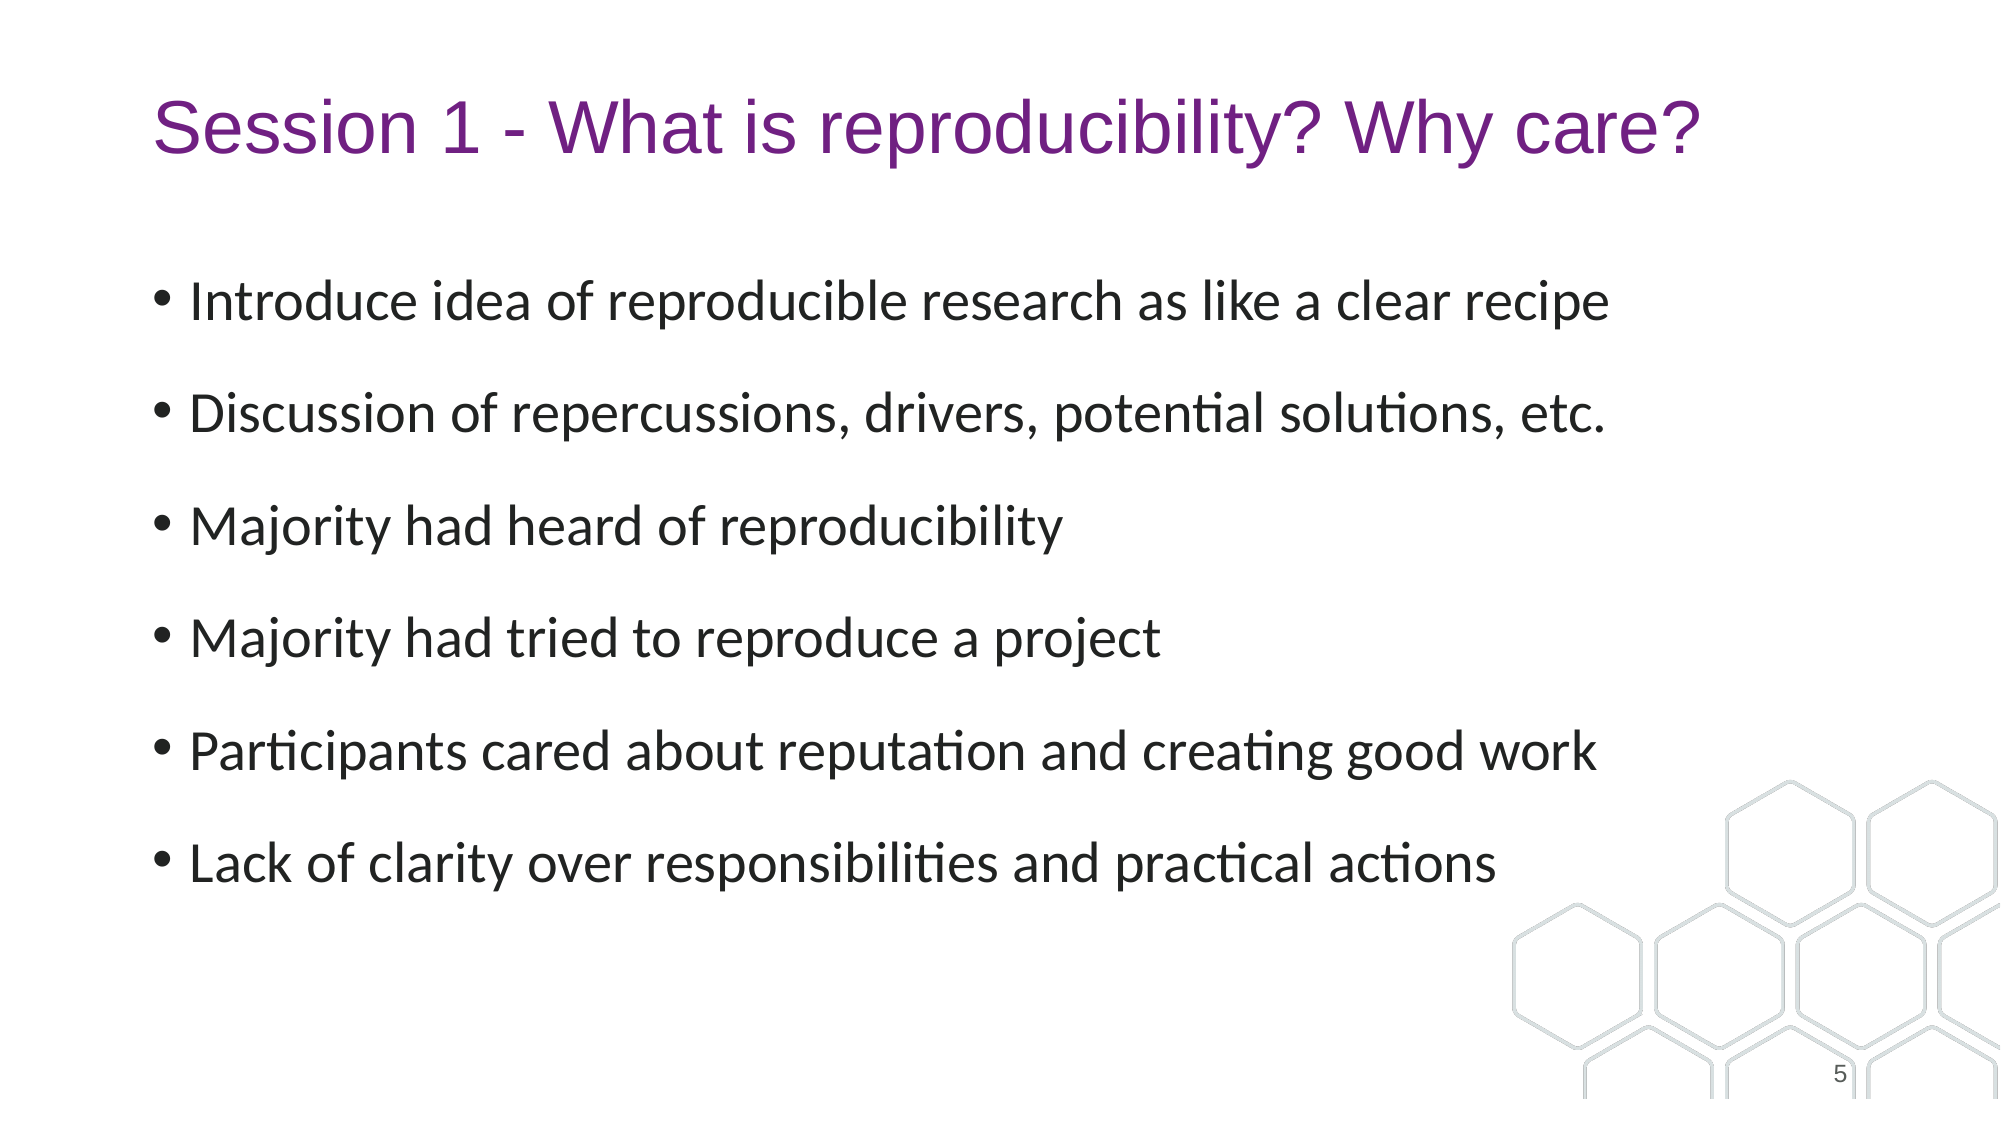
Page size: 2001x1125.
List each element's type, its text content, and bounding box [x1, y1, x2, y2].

picture [1412, 508, 2001, 1099]
list Introduce idea of reproducible research as like a clear recipe Discussion of repercussions, drivers, potential solutions, etc. Majority had heard of reproducibility Majority had tried to reproduce a project Participants cared about reputation and creating good work Lack of clarity over responsibilities and practical actions [137, 249, 1775, 779]
title Session 1 - What is reproducibility? Why care? [137, 84, 1775, 175]
slide_number 5 [1412, 1042, 1863, 1103]
